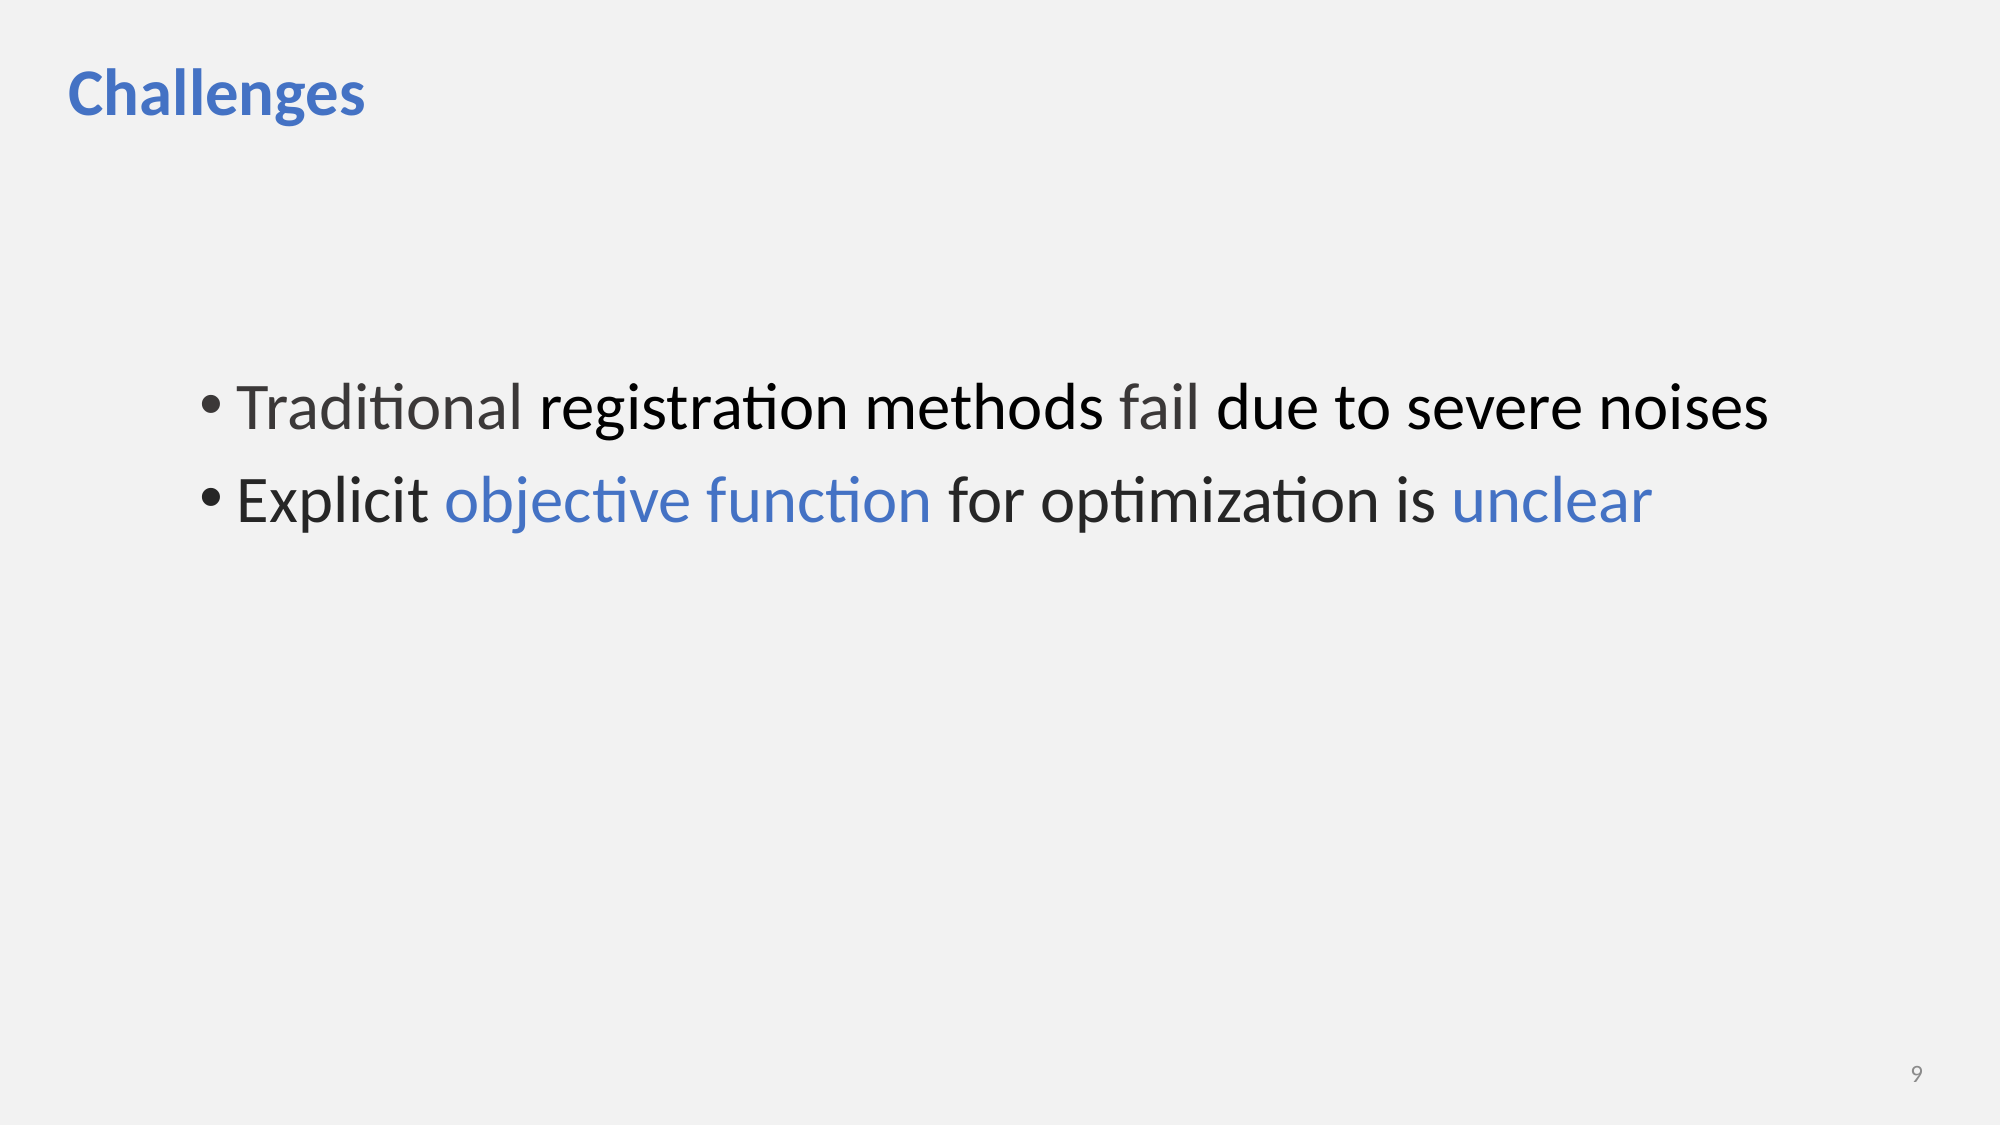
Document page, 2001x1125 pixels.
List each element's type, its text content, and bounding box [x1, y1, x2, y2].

slide_number 9 [1488, 1042, 1939, 1103]
list Traditional registration methods fail due to severe noises Explicit objective function for optimization is unclear [184, 364, 1887, 439]
title Challenges [53, 46, 1603, 142]
